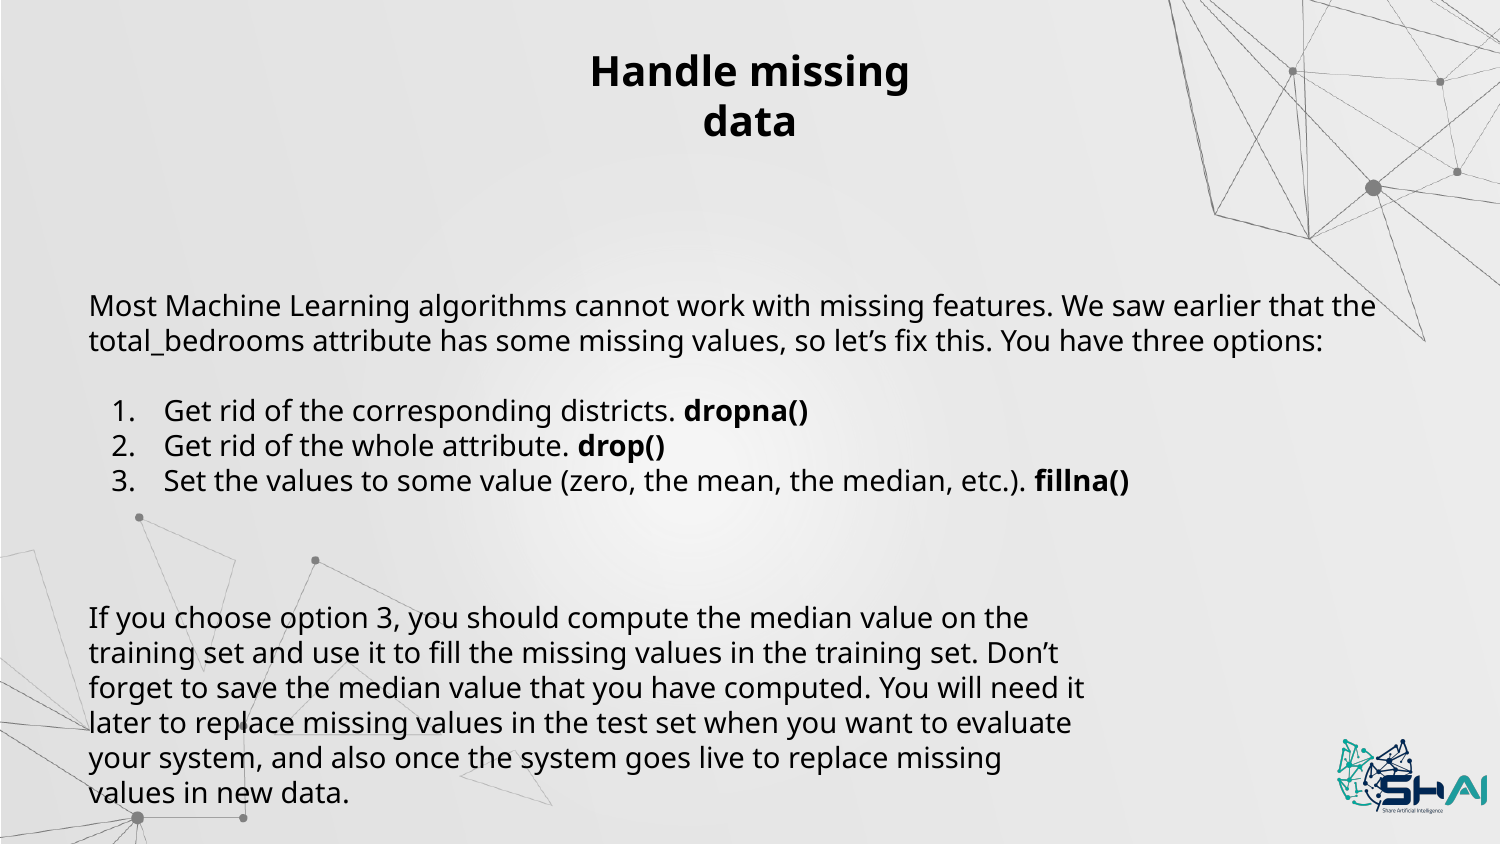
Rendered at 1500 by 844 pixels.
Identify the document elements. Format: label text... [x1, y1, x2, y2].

text_box Most Machine Learning algorithms cannot work with missing features. We saw earlier that the total_bedrooms attribute has some missing values, so let’s fix this. You have three options: Get rid of the corresponding districts. dropna() Get rid of the whole attribute. drop() Set the values to some value (zero, the mean, the median, etc.). fillna() [73, 272, 1427, 547]
picture [0, 0, 1500, 844]
text_box If you choose option 3, you should compute the median value on the training set and use it to fill the missing values in the training set. Don’t forget to save the median value that you have computed. You will need it later to replace missing values in the test set when you want to evaluate your system, and also once the system goes live to replace missing values in new data. [73, 584, 1111, 824]
text_box Handle missing data [547, 62, 953, 128]
